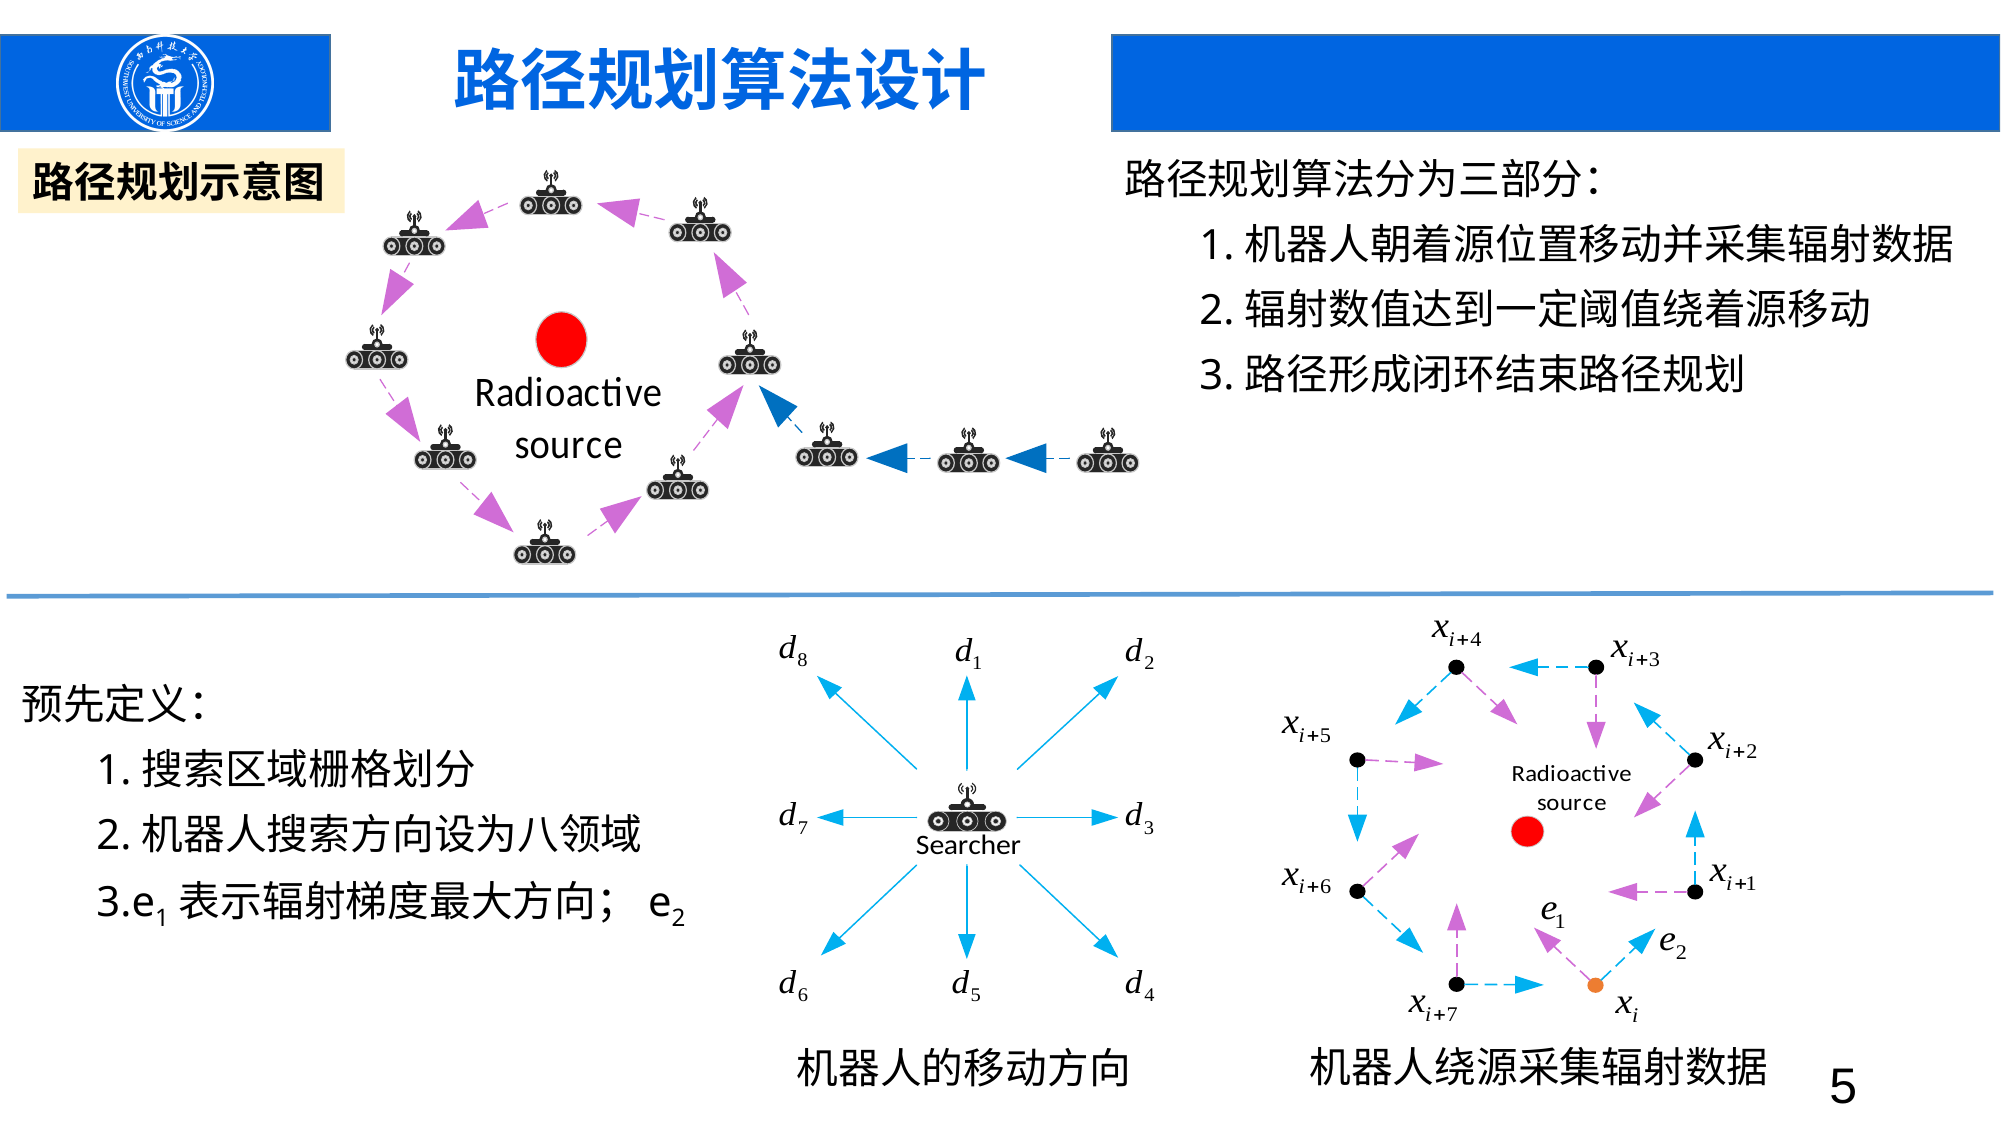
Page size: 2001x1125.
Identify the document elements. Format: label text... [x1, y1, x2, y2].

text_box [329, 148, 1144, 586]
picture [116, 34, 214, 132]
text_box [6, 592, 1994, 597]
text_box 路径规划算法分为三部分： 1.机器人朝着源位置移动并采集辐射数据 2.辐射数值达到一定阈值绕着源移动 3.路径形成闭环结束路径规划 [1109, 130, 2000, 405]
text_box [768, 620, 1164, 1012]
text_box 5 [1814, 1046, 2000, 1121]
text_box 机器人绕源采集辐射数据 [1294, 1033, 1788, 1099]
title 路径规划算法设计 [329, 25, 1113, 142]
text_box 路径规划示意图 [18, 148, 329, 214]
text_box 机器人的移动方向 [781, 1034, 1150, 1100]
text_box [1269, 597, 1768, 1034]
